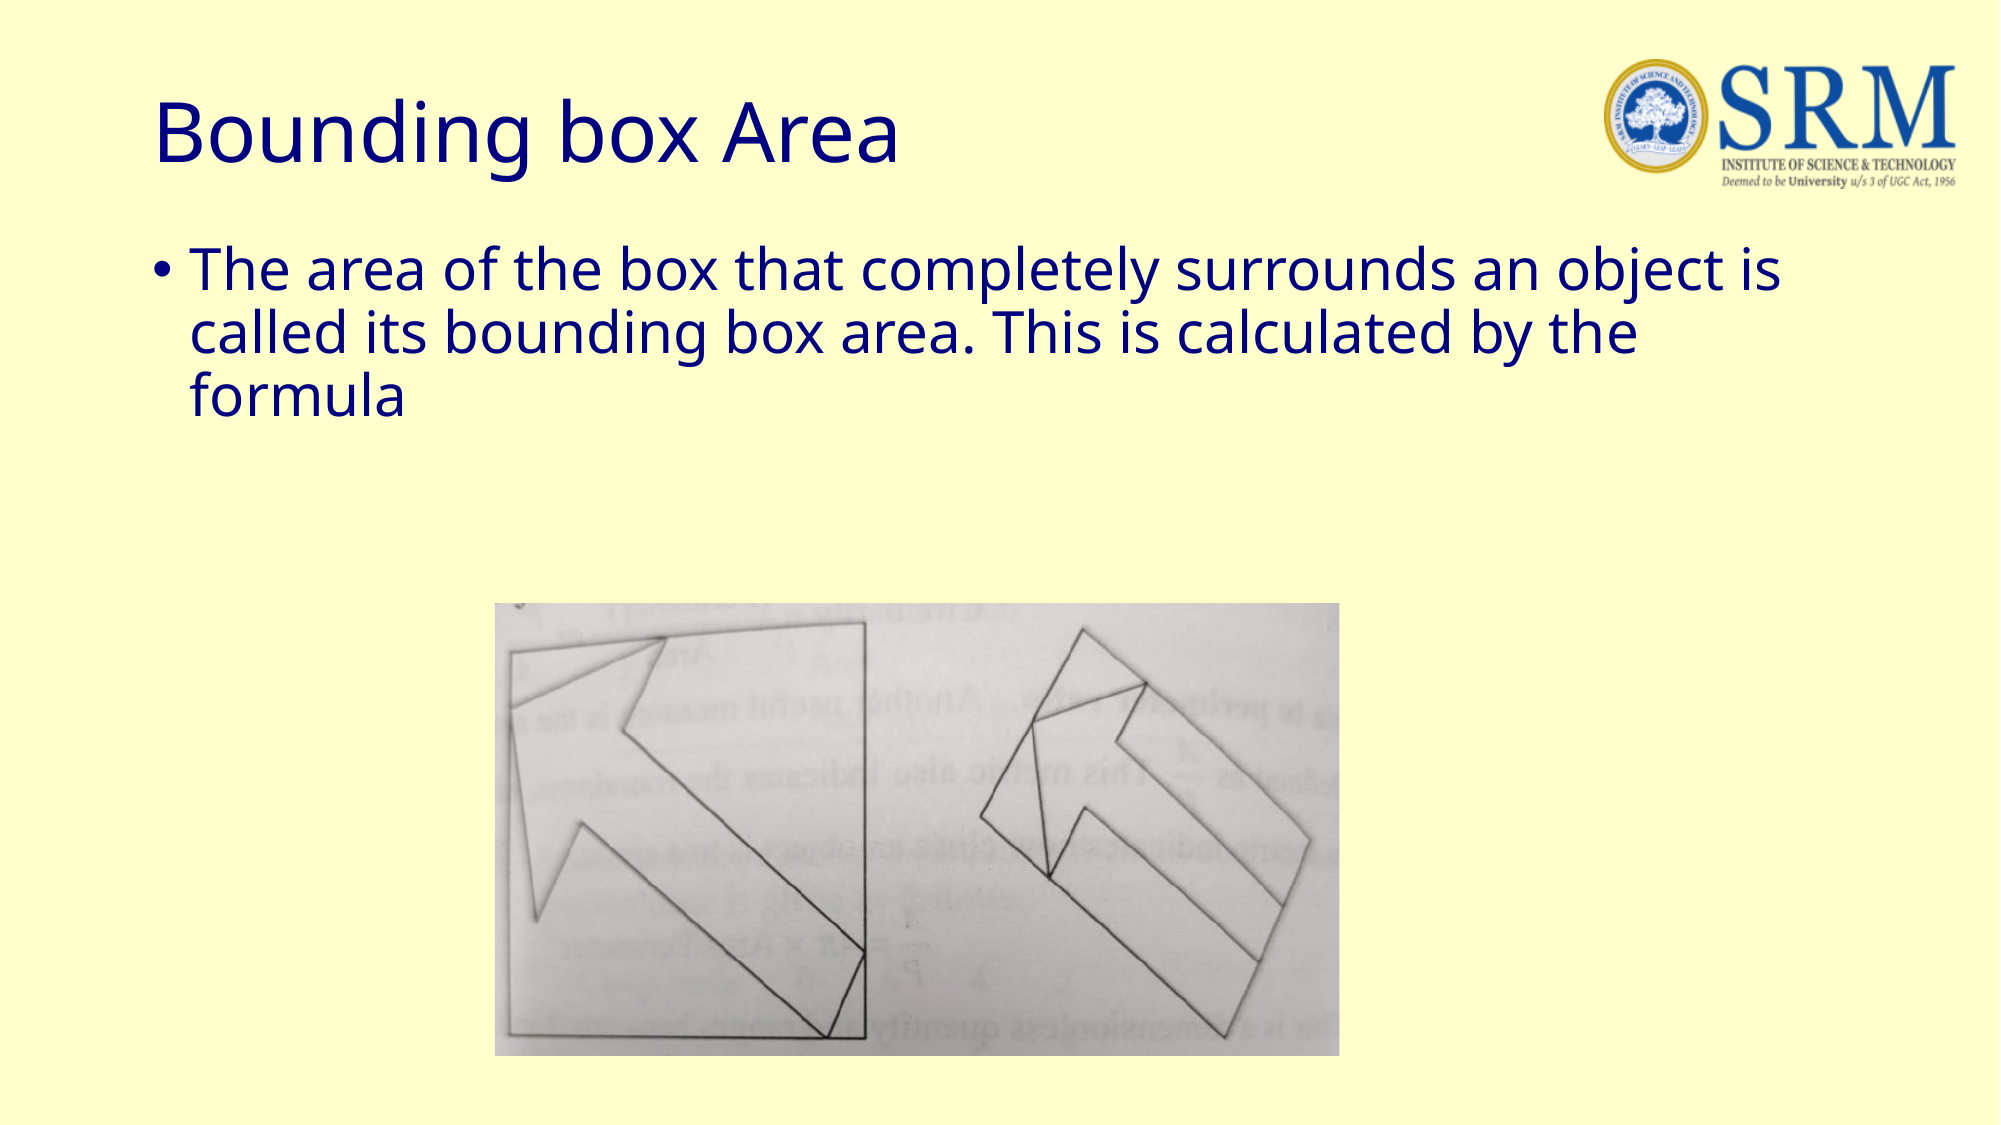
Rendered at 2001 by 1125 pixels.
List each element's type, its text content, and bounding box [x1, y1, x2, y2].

title Bounding box Area [137, 59, 1594, 211]
picture [1604, 59, 1956, 189]
picture [494, 603, 1340, 1056]
